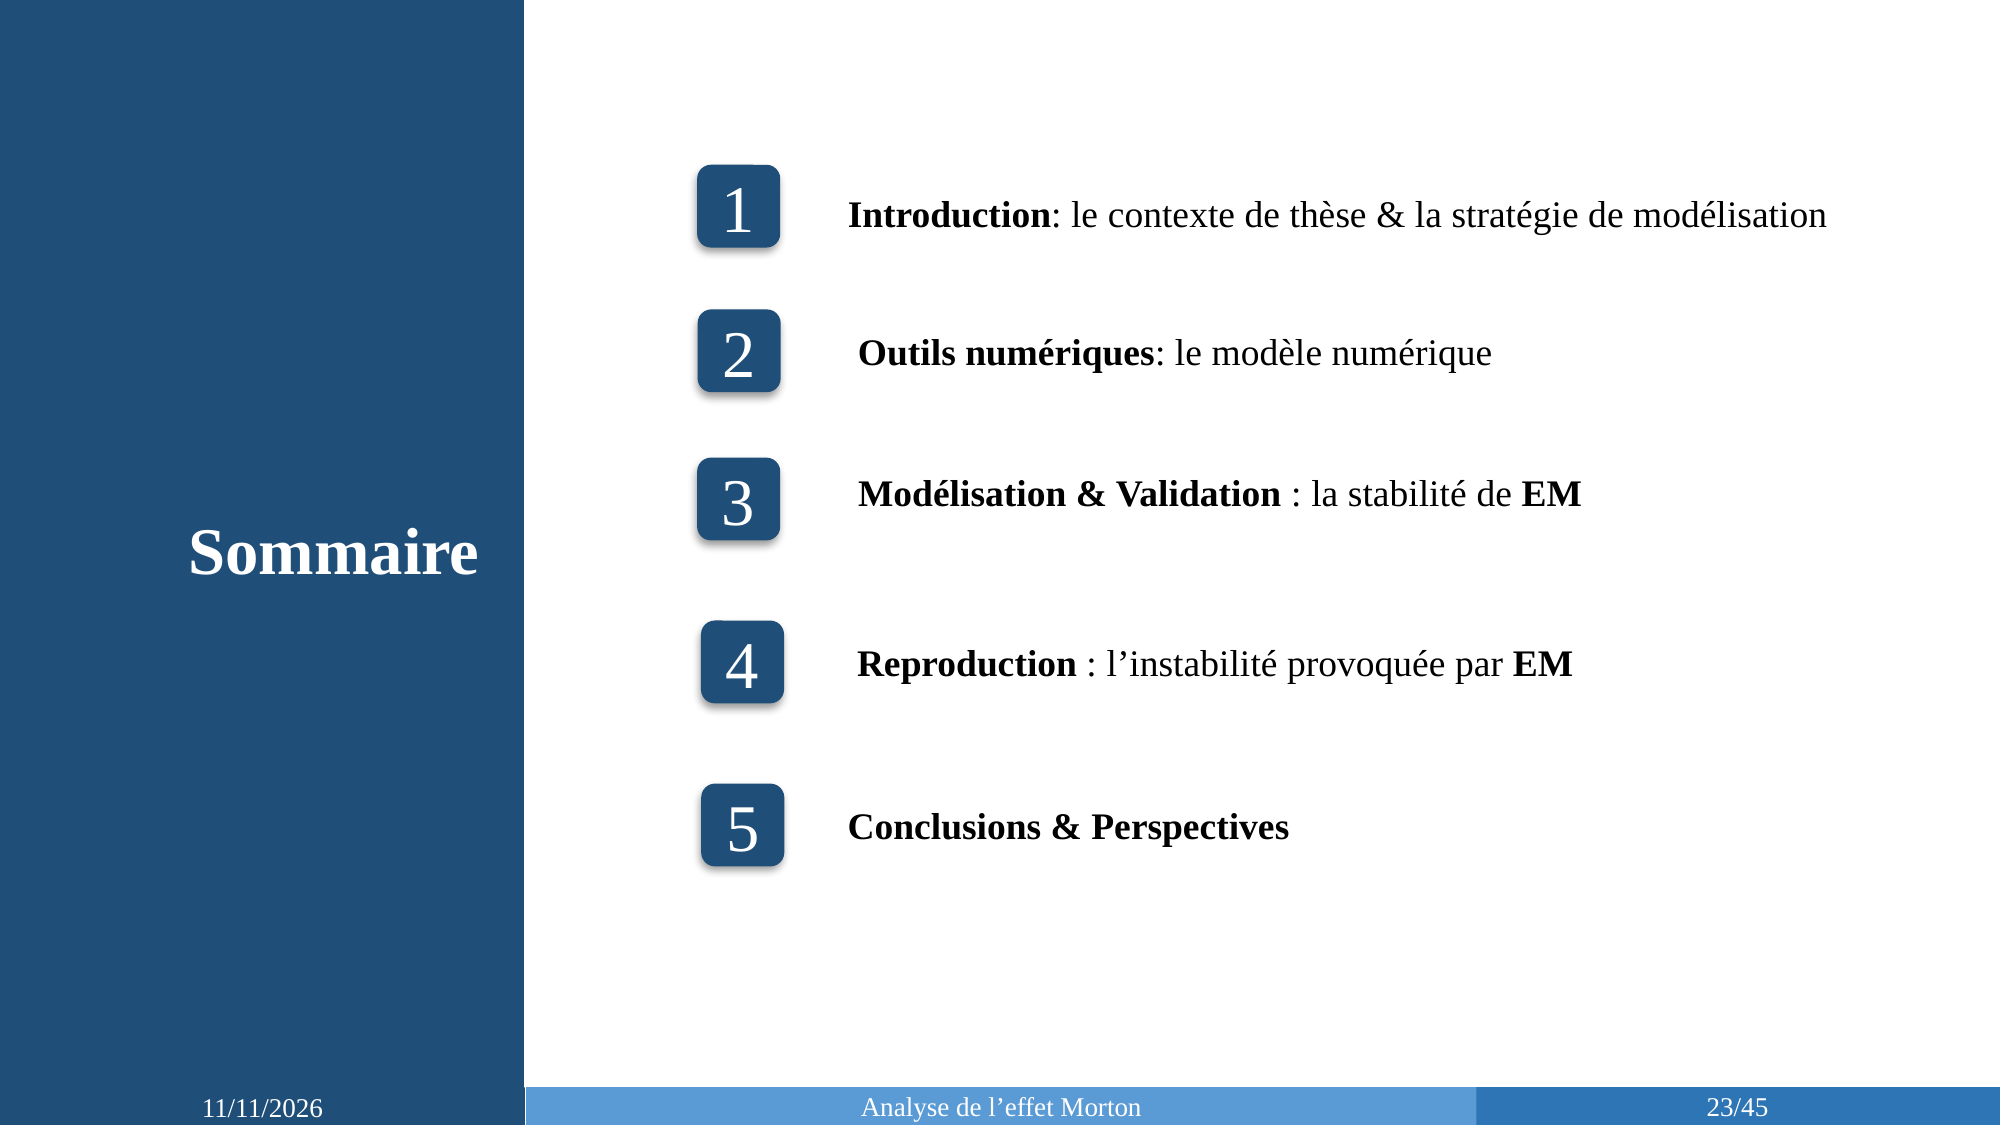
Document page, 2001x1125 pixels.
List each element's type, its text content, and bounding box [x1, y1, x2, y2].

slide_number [0, 1087, 525, 1125]
text_box Conclusions & Perspectives [832, 794, 1305, 855]
text_box 1 [696, 163, 782, 249]
text_box Introduction: le contexte de thèse & la stratégie de modélisation [832, 182, 1844, 243]
text_box 2 [696, 308, 782, 394]
slide_number 23/45 [1477, 1087, 2000, 1125]
text_box Modélisation & Validation : la stabilité de EM [843, 461, 1597, 522]
text_box 4 [699, 619, 786, 705]
text_box Reproduction : l’instabilité provoquée par EM [842, 631, 1589, 692]
text_box Sommaire [173, 500, 495, 596]
footer Analyse de l’effet Morton [526, 1087, 1477, 1125]
text_box [0, 0, 524, 1087]
text_box 5 [700, 782, 786, 868]
text_box Outils numériques: le modèle numérique [843, 320, 1508, 381]
text_box 3 [696, 456, 782, 542]
